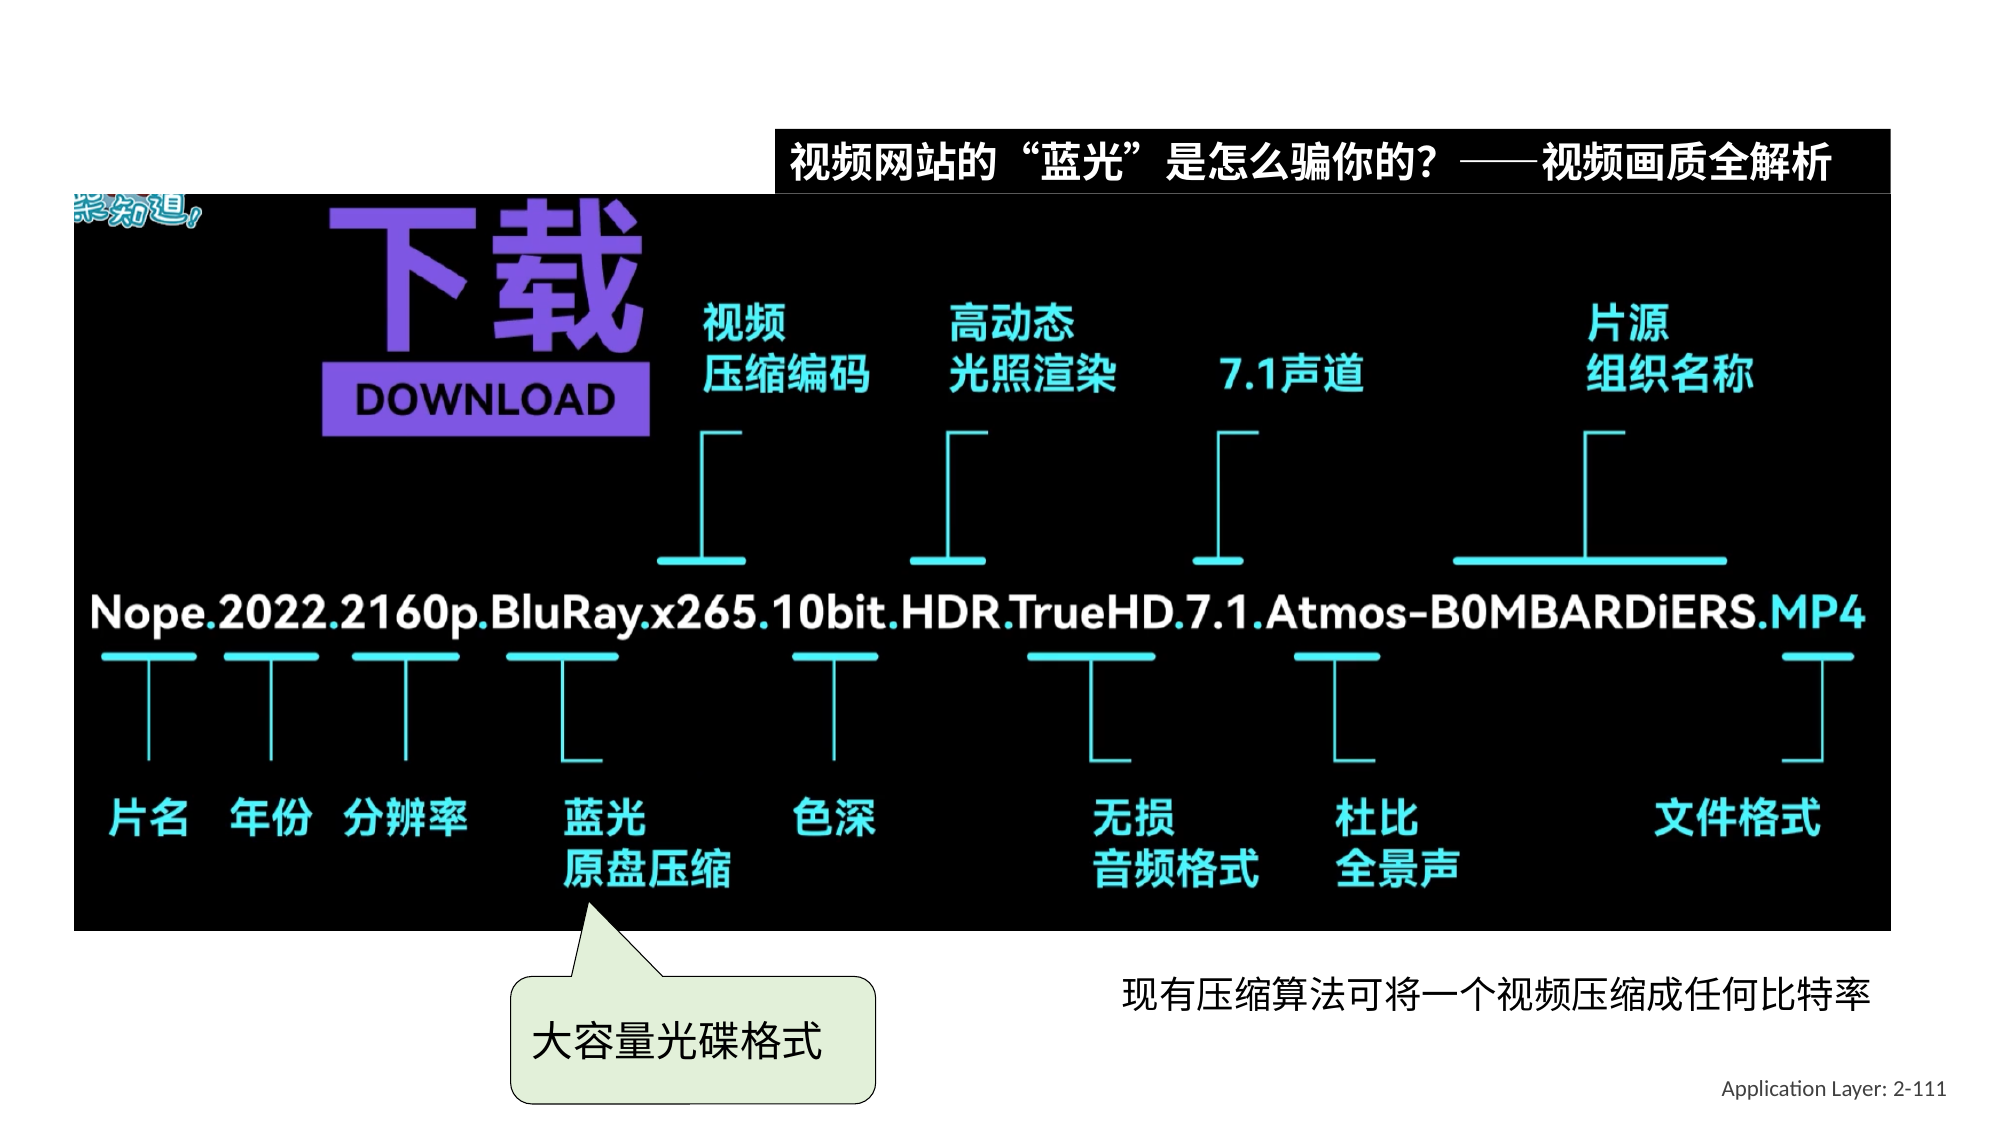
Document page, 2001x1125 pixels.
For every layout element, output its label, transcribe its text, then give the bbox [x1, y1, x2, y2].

text_box 大容量光碟格式 [510, 931, 877, 1105]
picture [74, 194, 1891, 931]
text_box 现有压缩算法可将一个视频压缩成任何比特率 [1106, 963, 1887, 1024]
slide_number Application Layer: 2-111 [1512, 1056, 1963, 1117]
text_box 视频网站的“蓝光”是怎么骗你的？——视频画质全解析 [775, 128, 1891, 194]
